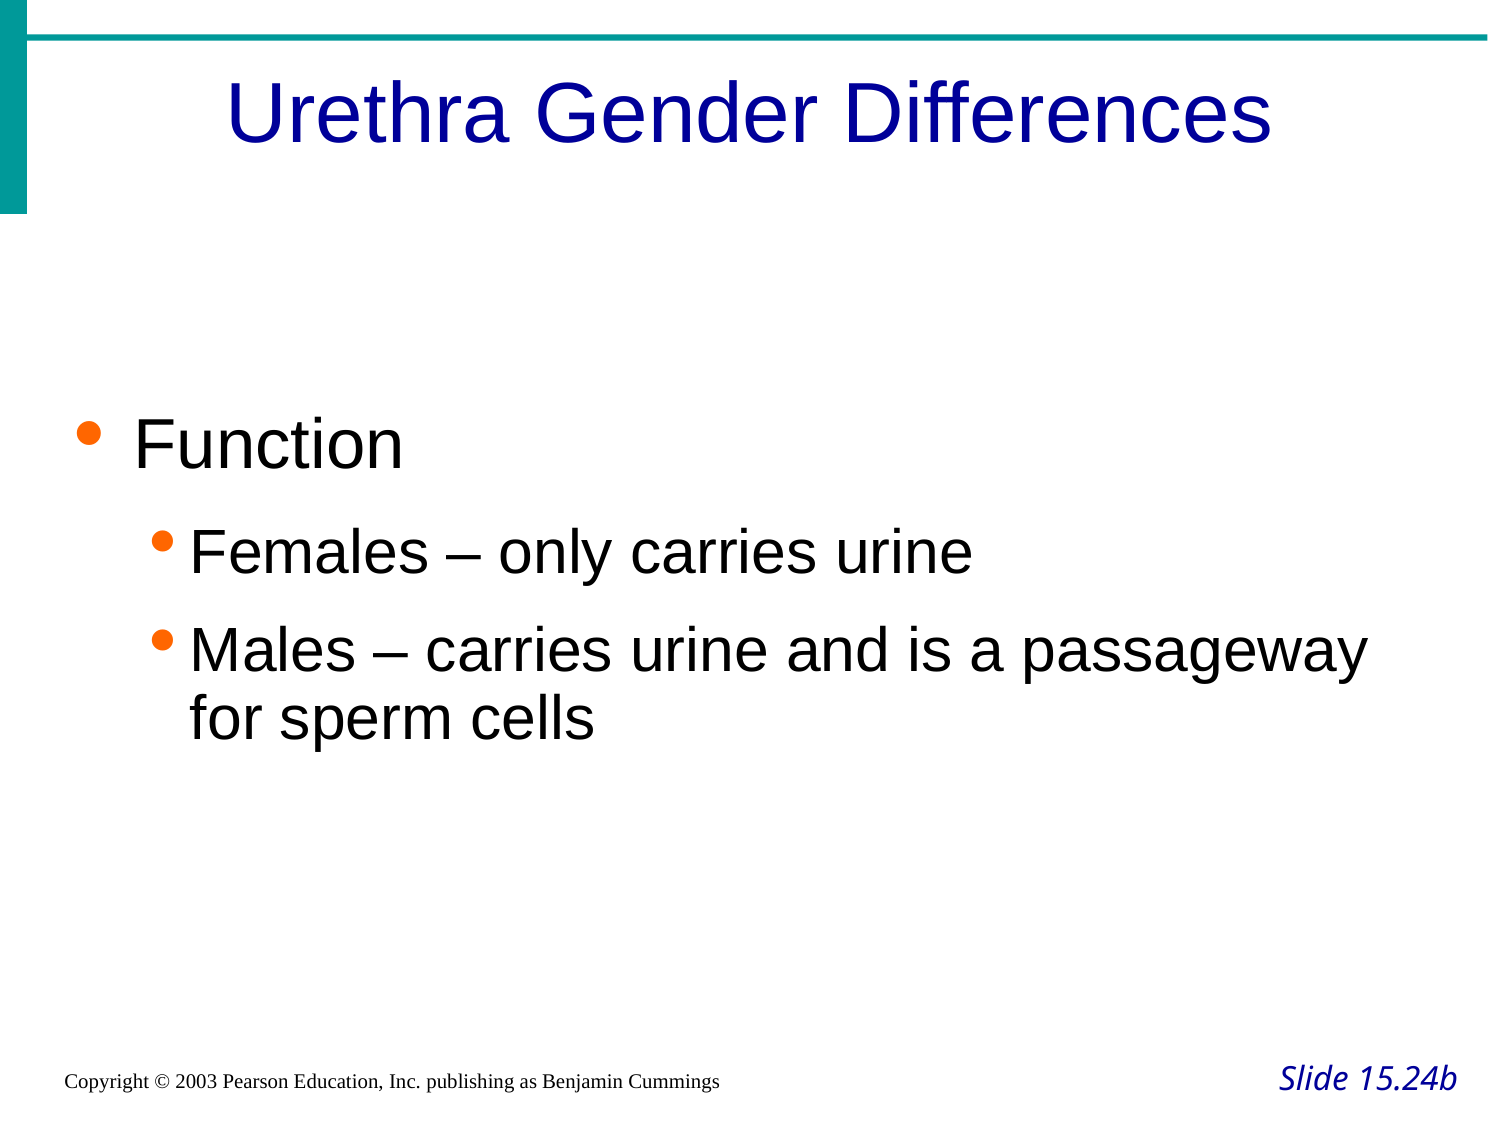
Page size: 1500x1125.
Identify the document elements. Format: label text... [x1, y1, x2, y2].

text_box [0, 0, 25, 213]
text_box Function Females – only carries urine Males – carries urine and is a passageway for sperm cells [62, 399, 1415, 761]
text_box Urethra Gender Differences [62, 50, 1438, 168]
text_box Copyright © 2003 Pearson Education, Inc. publishing as Benjamin Cummings [49, 1059, 735, 1100]
text_box Slide 15.24b [1262, 1050, 1475, 1100]
